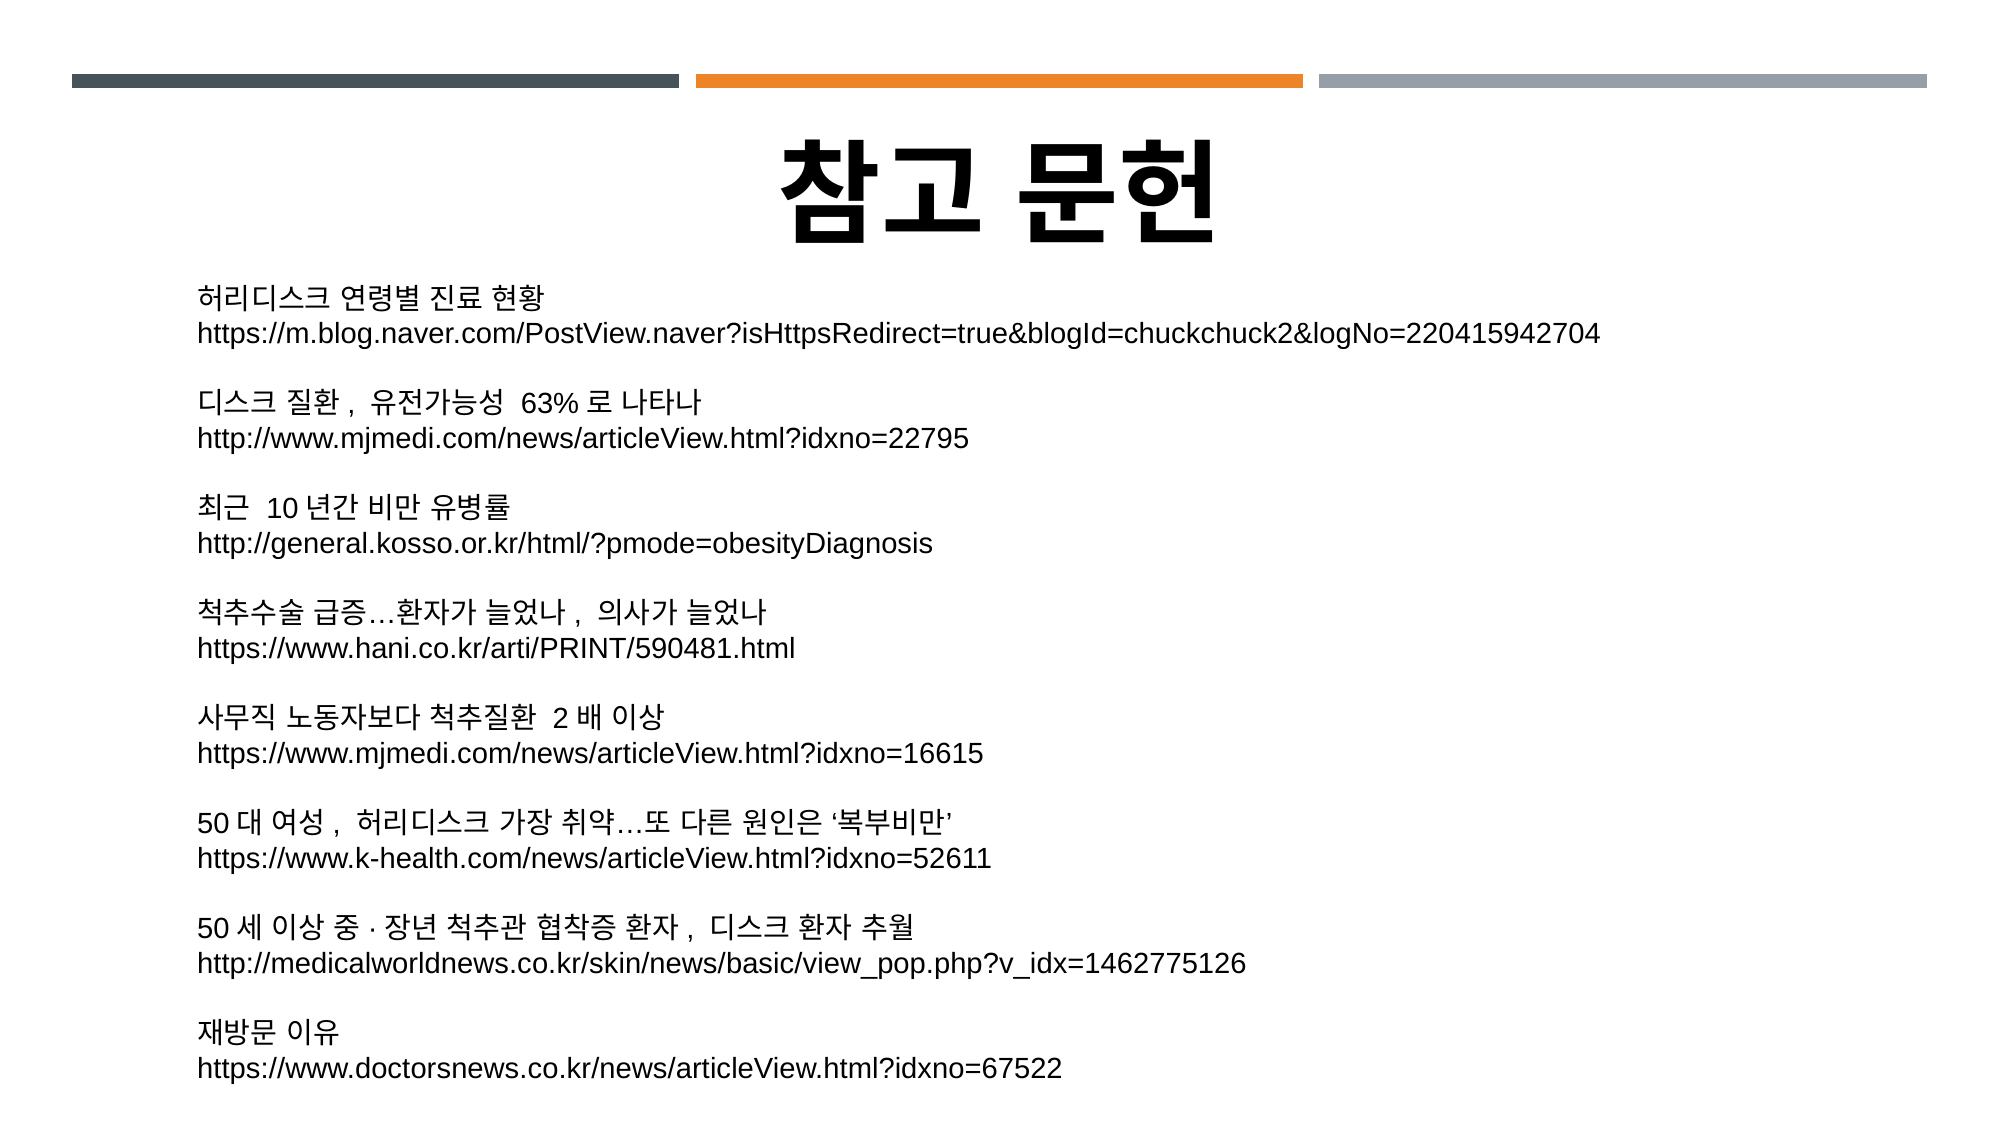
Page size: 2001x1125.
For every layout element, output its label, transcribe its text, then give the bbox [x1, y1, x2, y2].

text_box 허리디스크 연령별 진료 현황 https://m.blog.naver.com/PostView.naver?isHttpsRedirect=true&blogId=chuckchuck2&logNo=220415942704 디스크 질환, 유전가능성 63%로 나타나 http://www.mjmedi.com/news/articleView.html?idxno=22795 최근 10년간 비만 유병률 http://general.kosso.or.kr/html/?pmode=obesityDiagnosis 척추수술 급증…환자가 늘었나, 의사가 늘었나 https://www.hani.co.kr/arti/PRINT/590481.html 사무직 노동자보다 척추질환 2배 이상 https://www.mjmedi.com/news/articleView.html?idxno=16615 50대 여성, 허리디스크 가장 취약…또 다른 원인은 ‘복부비만’ https://www.k-health.com/news/articleView.html?idxno=52611 50세 이상 중·장년 척추관 협착증 환자, 디스크 환자 추월 http://medicalworldnews.co.kr/skin/news/basic/view_pop.php?v_idx=1462775126 재방문 이유 https://www.doctorsnews.co.kr/news/articleView.html?idxno=67522 [182, 264, 1748, 1125]
title 참고 문헌 [98, 92, 1902, 265]
